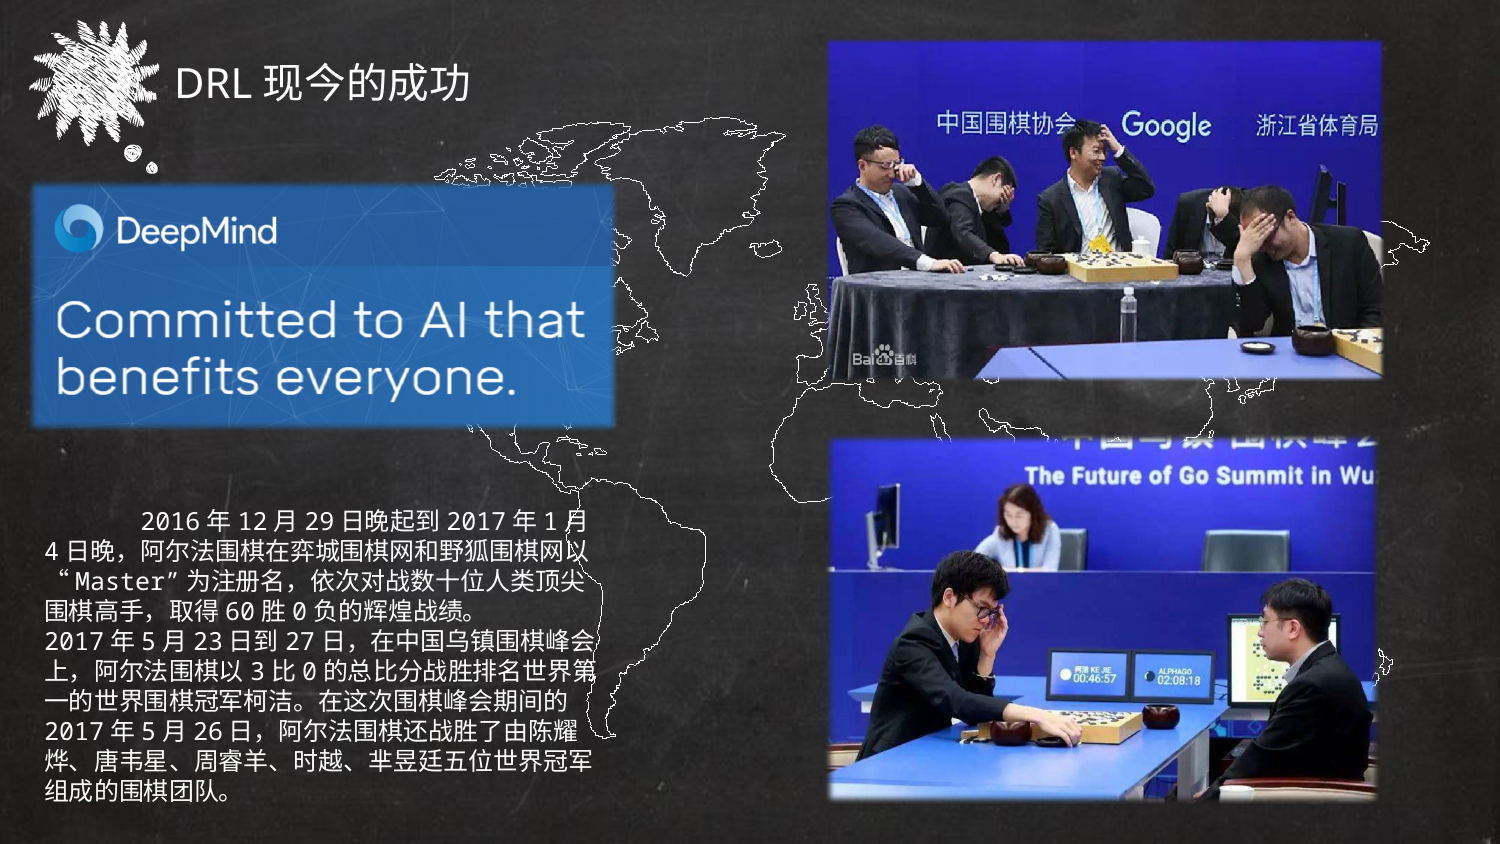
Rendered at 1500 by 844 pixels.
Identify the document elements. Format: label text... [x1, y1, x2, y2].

picture [0, 0, 1500, 844]
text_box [291, 116, 1430, 740]
text_box 2016年12月29日晚起到2017年1月4日晚，阿尔法围棋在弈城围棋网和野狐围棋网以“Master”为注册名，依次对战数十位人类顶尖围棋高手，取得60胜0负的辉煌战绩。 2017年5月23日到27日，在中国乌镇围棋峰会上，阿尔法围棋以3比0的总比分战胜排名世界第一的世界围棋冠军柯洁。在这次围棋峰会期间的2017年5月26日，阿尔法围棋还战胜了由陈耀烨、唐韦星、周睿羊、时越、芈昱廷五位世界冠军组成的围棋团队。 [29, 498, 613, 813]
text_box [29, 19, 160, 174]
text_box DRL现今的成功 [163, 49, 561, 114]
